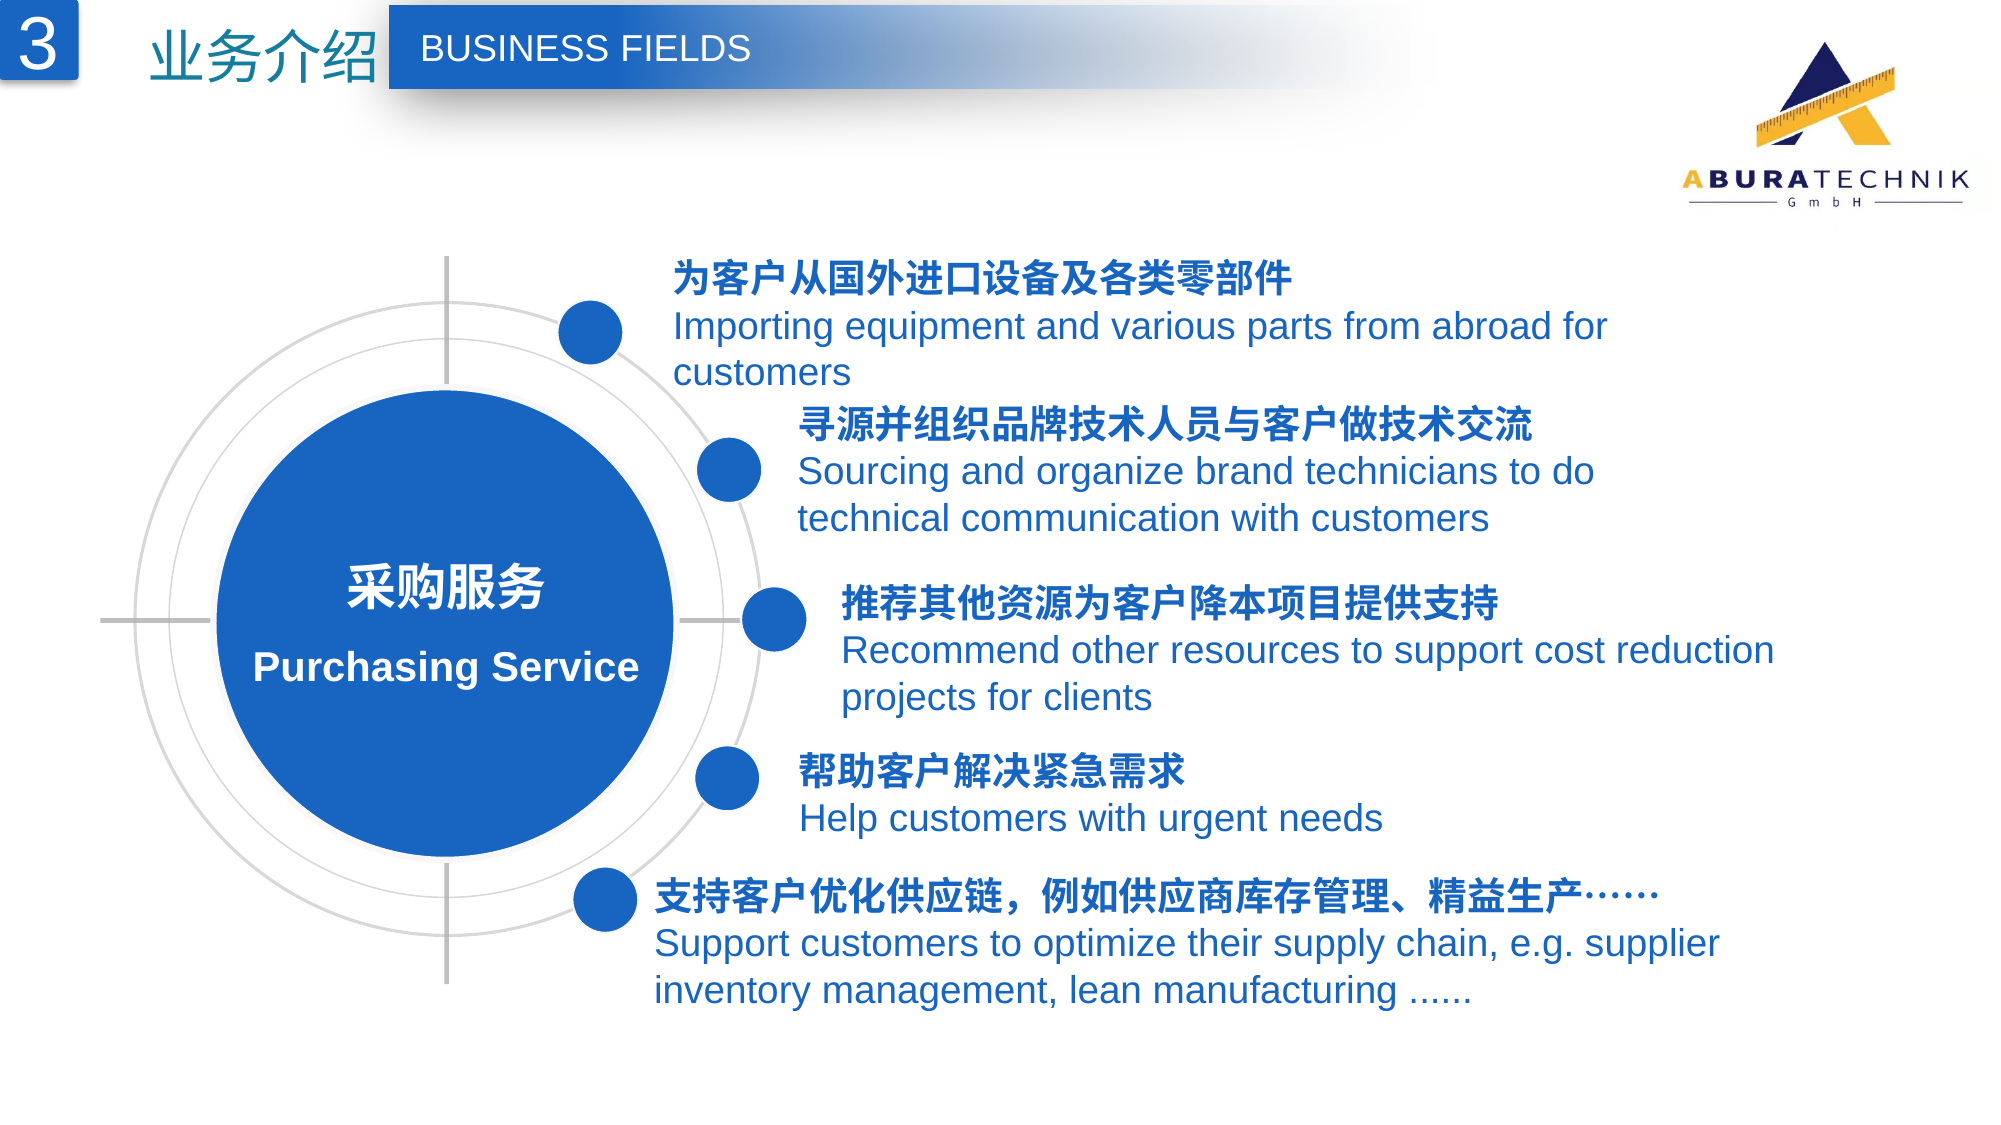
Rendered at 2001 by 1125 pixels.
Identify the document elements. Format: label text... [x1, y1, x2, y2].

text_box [572, 866, 639, 933]
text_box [694, 745, 761, 812]
text_box 推荐其他资源为客户降本项目提供支持 Recommend other resources to support cost reduction projects for clients [825, 570, 1886, 726]
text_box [100, 256, 793, 985]
text_box 帮助客户解决紧急需求 Help customers with urgent needs [793, 738, 1858, 847]
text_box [695, 436, 763, 503]
text_box BUSINESS FIELDS [405, 16, 808, 122]
text_box 业务介绍 [105, 0, 395, 98]
text_box [395, 4, 1412, 89]
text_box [741, 586, 808, 653]
text_box 为客户从国外进口设备及各类零部件 Importing equipment and various parts from abroad for customers [657, 246, 1757, 402]
text_box 支持客户优化供应链，例如供应商库存管理、精益生产…… Support customers to optimize their supply chain, e.g. supplier inventory management, lean manufacturing ...... [638, 863, 1821, 1019]
text_box 寻源并组织品牌技术人员与客户做技术交流 Sourcing and organize brand technicians to do technical communication with customers [793, 391, 1775, 547]
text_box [213, 387, 677, 860]
text_box 3 [0, 0, 80, 81]
picture [1657, 0, 1989, 244]
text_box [557, 299, 624, 366]
